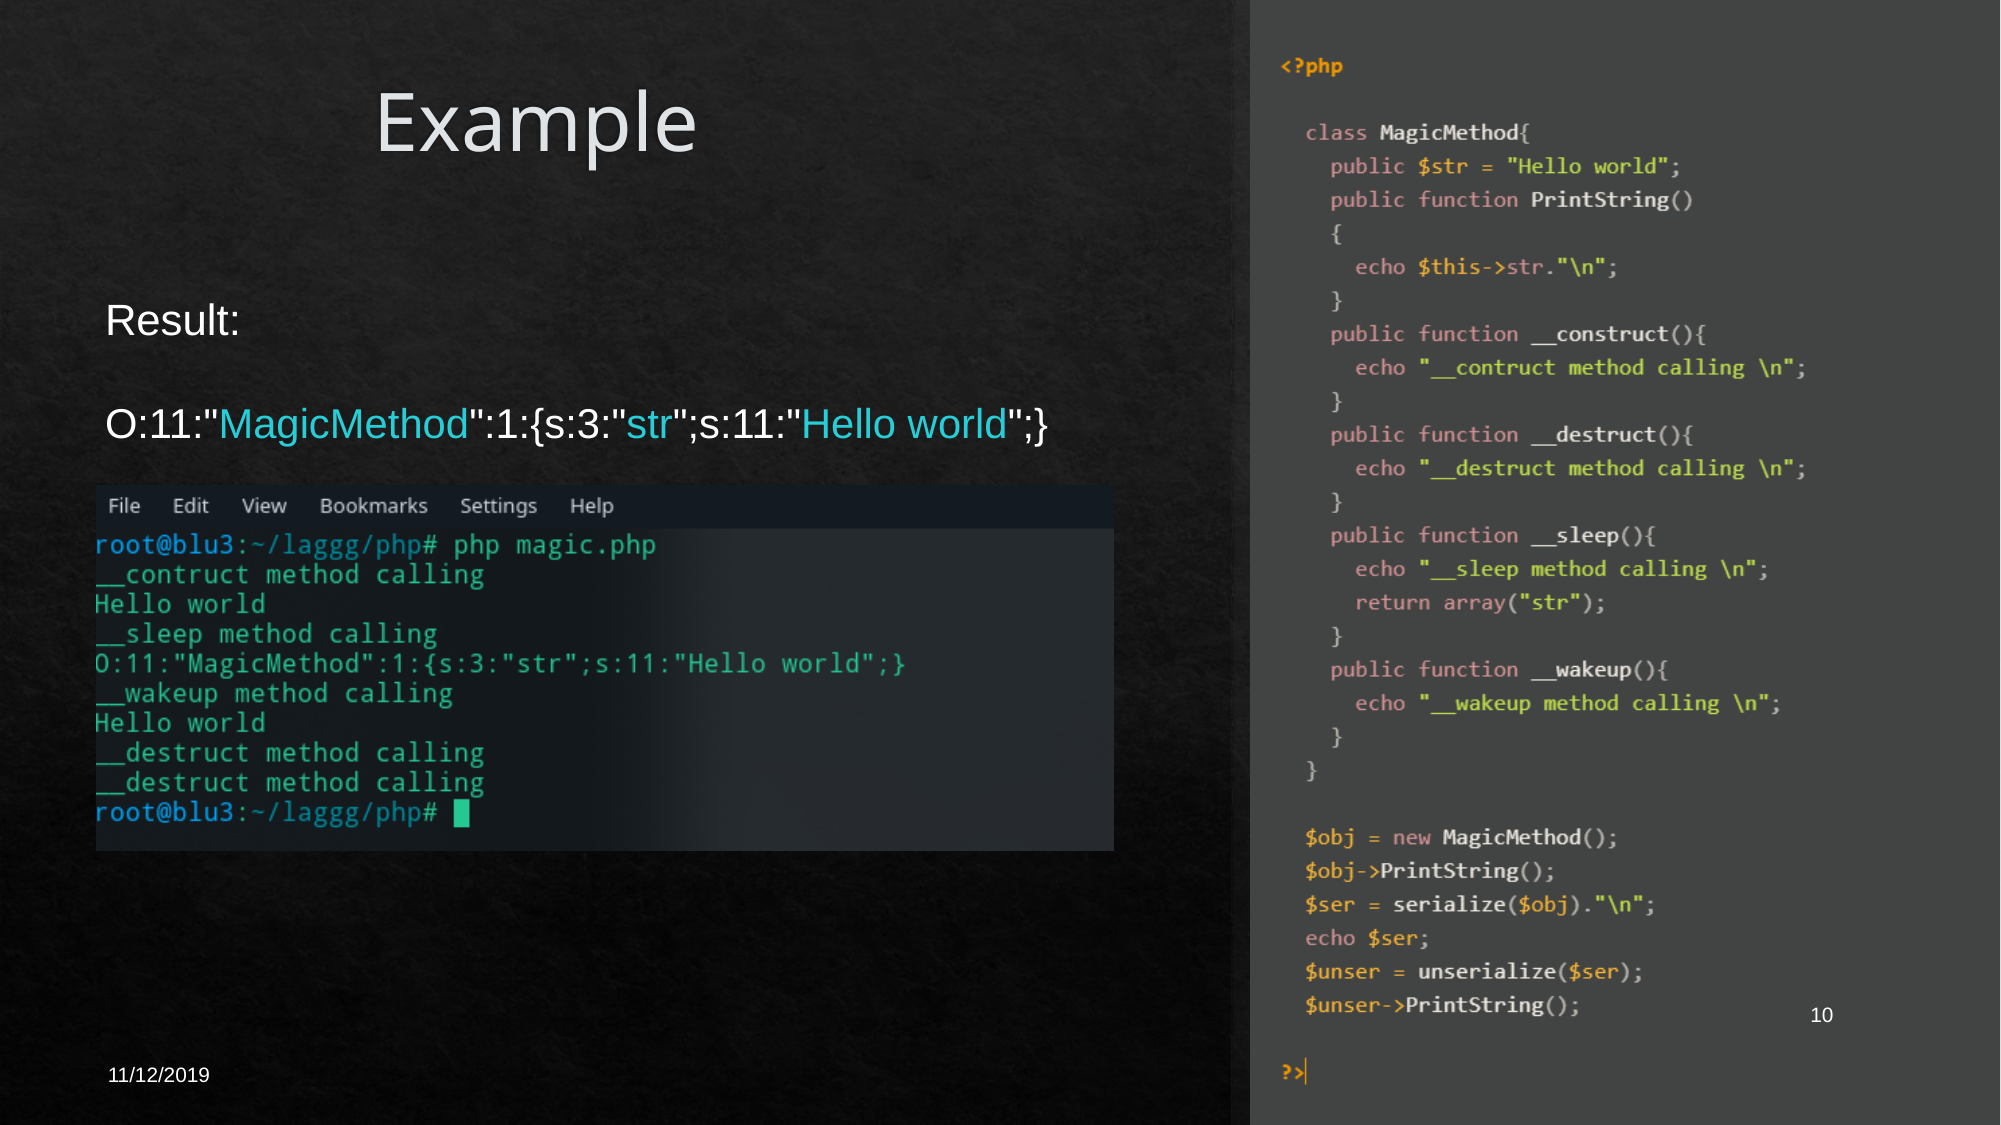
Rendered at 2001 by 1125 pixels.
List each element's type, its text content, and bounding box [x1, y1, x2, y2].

picture [0, 0, 2001, 1125]
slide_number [0, 1044, 225, 1105]
text_box Result: O:11:"MagicMethod":1:{s:3:"str";s:11:"Hello world";} [90, 284, 1200, 455]
title Example [90, 73, 983, 177]
